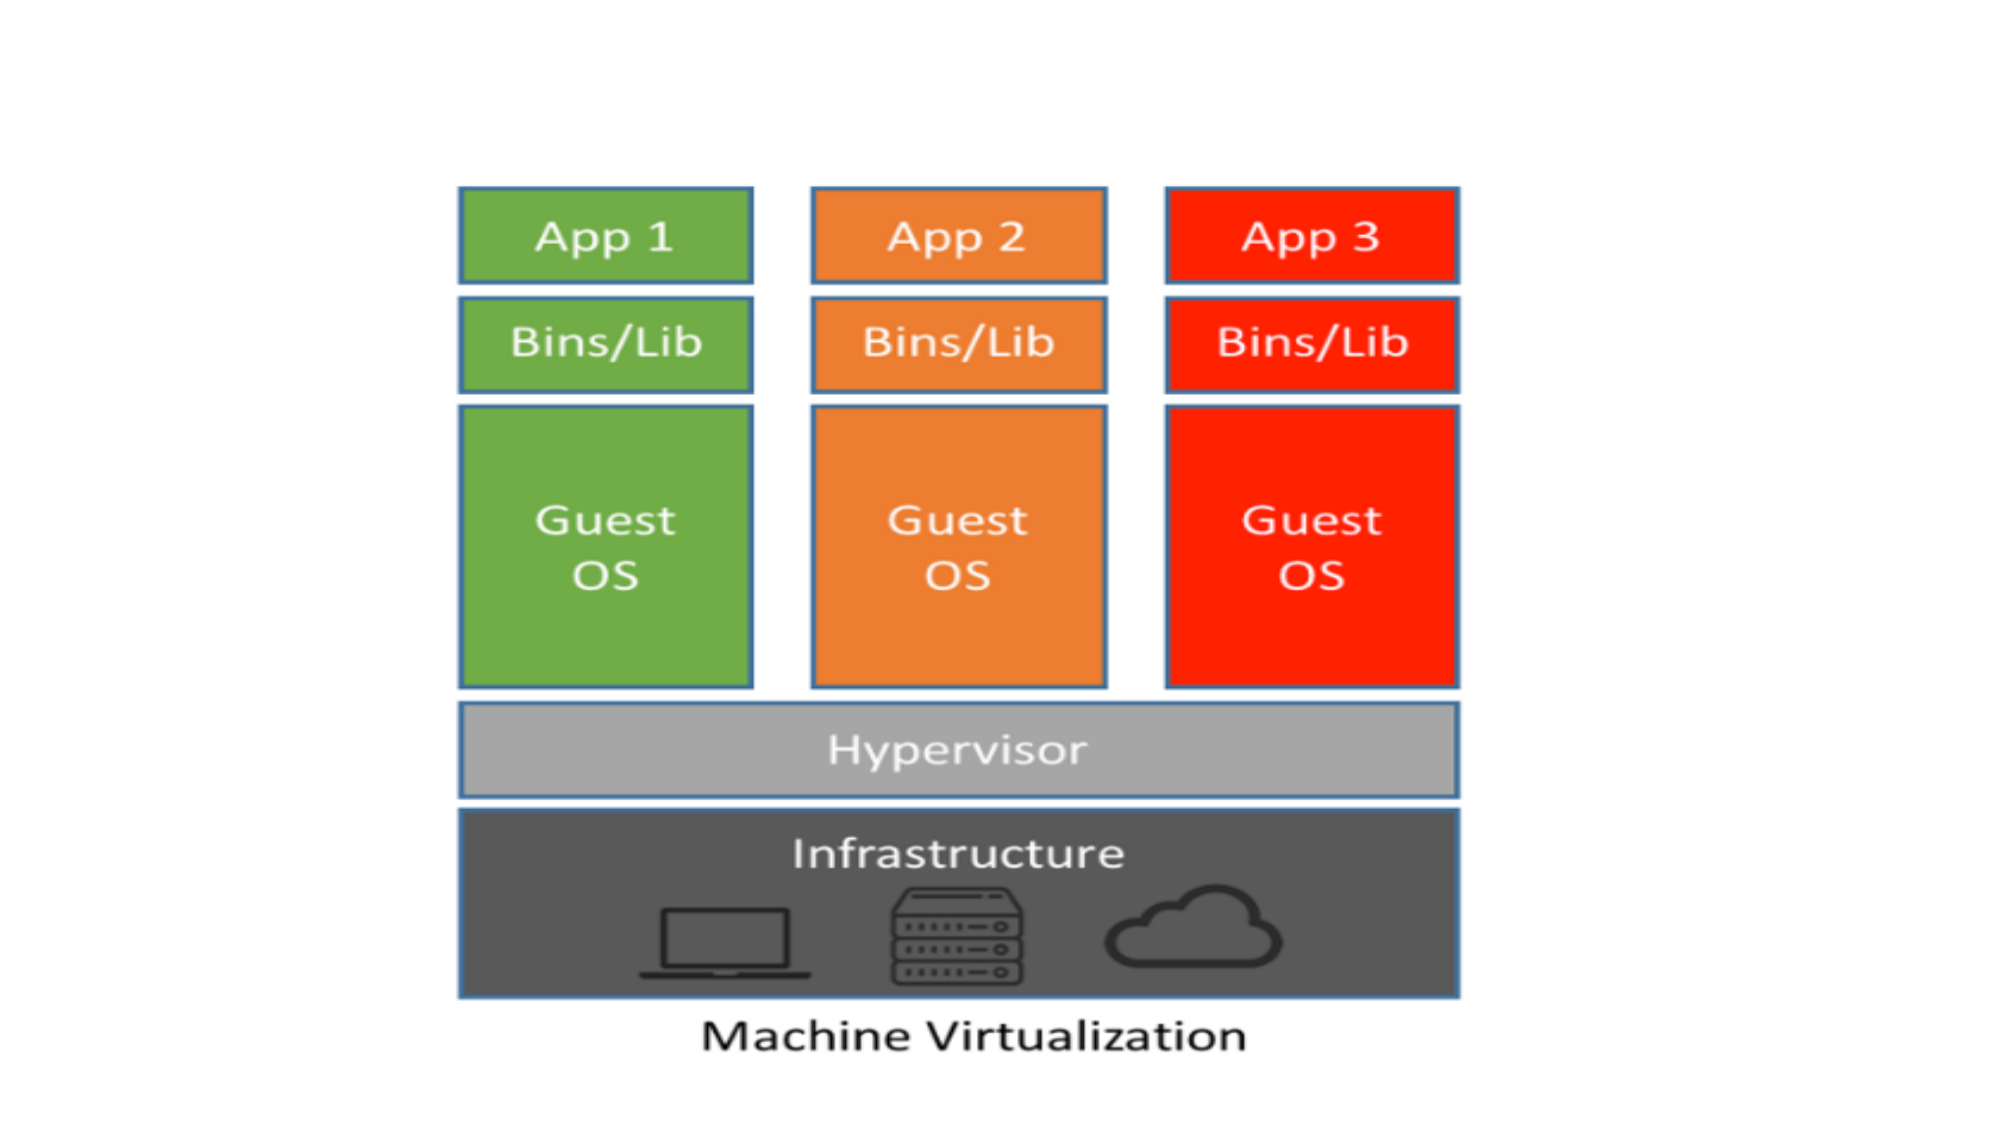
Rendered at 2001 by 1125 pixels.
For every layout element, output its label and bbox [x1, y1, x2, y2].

picture [438, 176, 1471, 1062]
